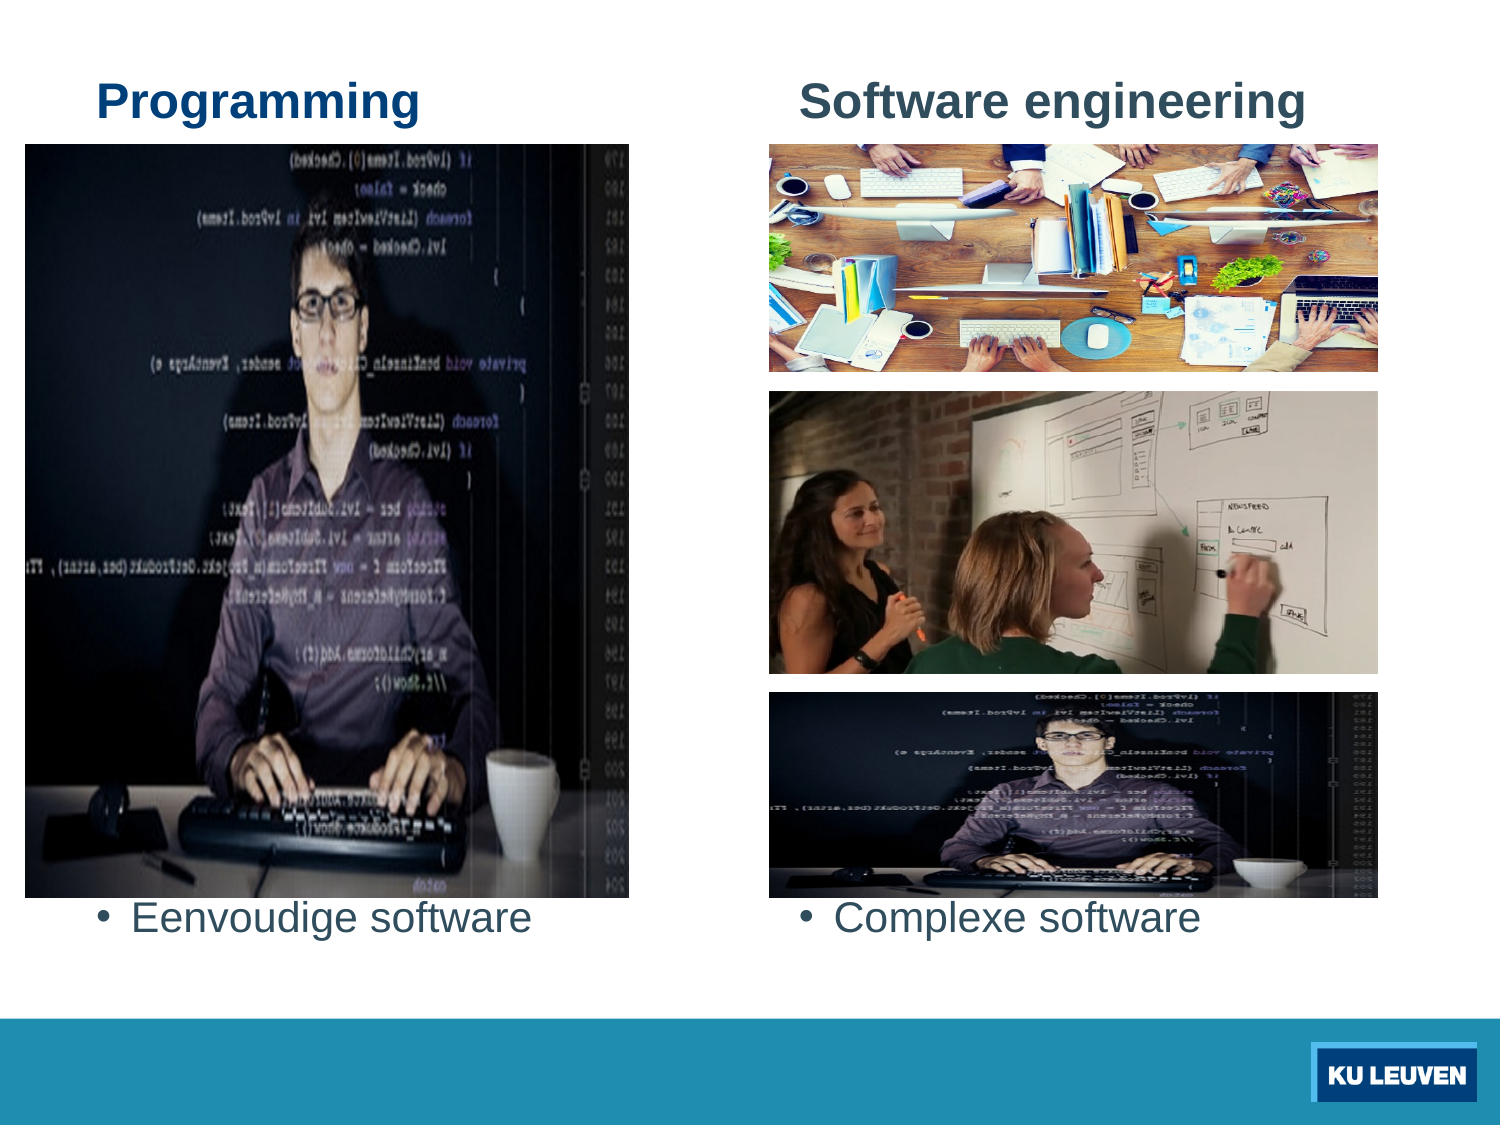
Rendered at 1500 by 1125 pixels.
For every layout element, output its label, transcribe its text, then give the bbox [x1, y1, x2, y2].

list Eenvoudige software [88, 326, 752, 951]
picture [768, 692, 1378, 898]
list Complexe software [790, 326, 1455, 951]
list Software engineering [790, 30, 1455, 137]
picture [768, 144, 1378, 372]
picture [768, 391, 1378, 674]
picture [1311, 1042, 1477, 1102]
picture [25, 144, 630, 898]
list Programming [88, 30, 752, 137]
